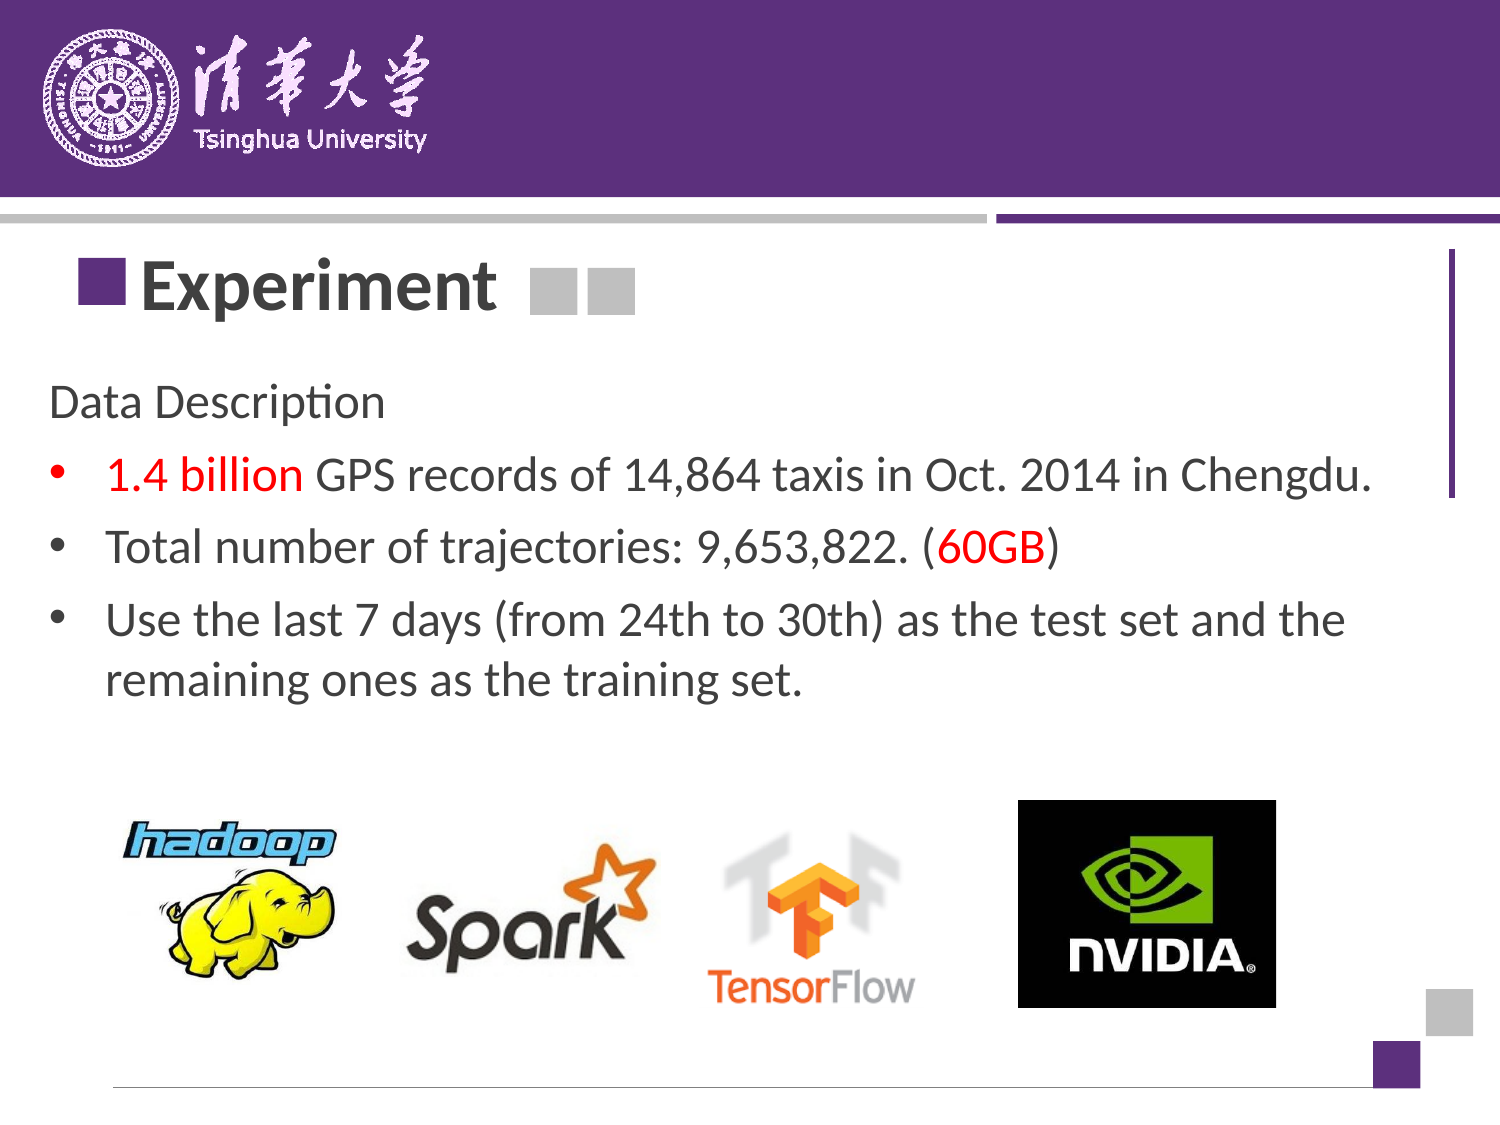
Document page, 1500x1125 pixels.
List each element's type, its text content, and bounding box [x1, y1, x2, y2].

picture [113, 819, 348, 999]
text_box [0, 214, 1500, 224]
picture [0, 0, 471, 200]
text_box Data Description 1.4 billion GPS records of 14,864 taxis in Oct. 2014 in Chengdu. Total number of trajectories: 9,653,822. (60GB) Use the last 7 days (from 24th to 30th) as the test set and the remaining ones as the training set. [34, 361, 1421, 714]
text_box [1372, 1040, 1421, 1087]
text_box [1425, 988, 1474, 1037]
picture [699, 824, 924, 1008]
text_box [77, 257, 127, 306]
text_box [529, 267, 635, 315]
text_box Experiment [125, 228, 539, 333]
text_box [471, 0, 1500, 198]
picture [399, 802, 661, 977]
picture [1018, 800, 1277, 1008]
